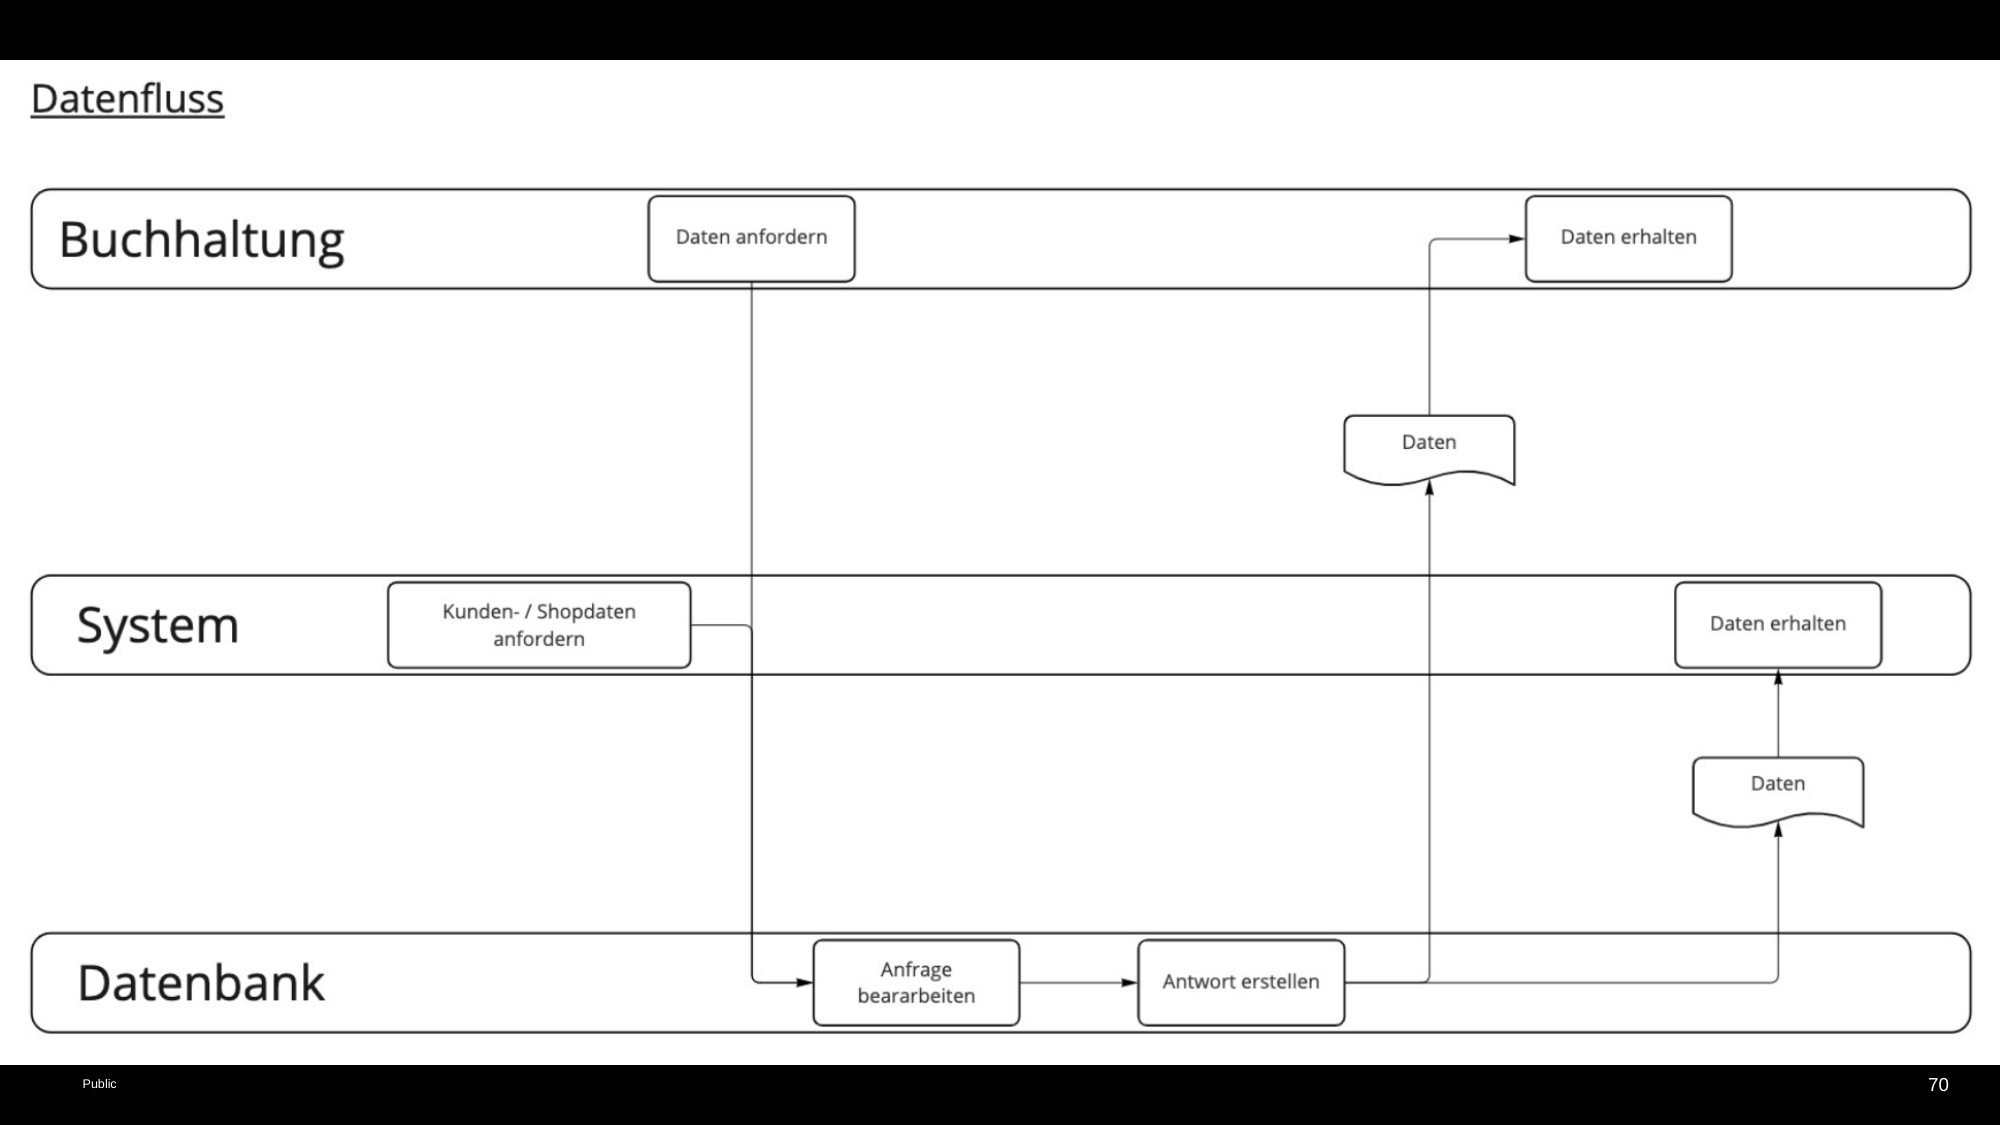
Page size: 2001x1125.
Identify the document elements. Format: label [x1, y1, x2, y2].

picture [0, 59, 2001, 1065]
